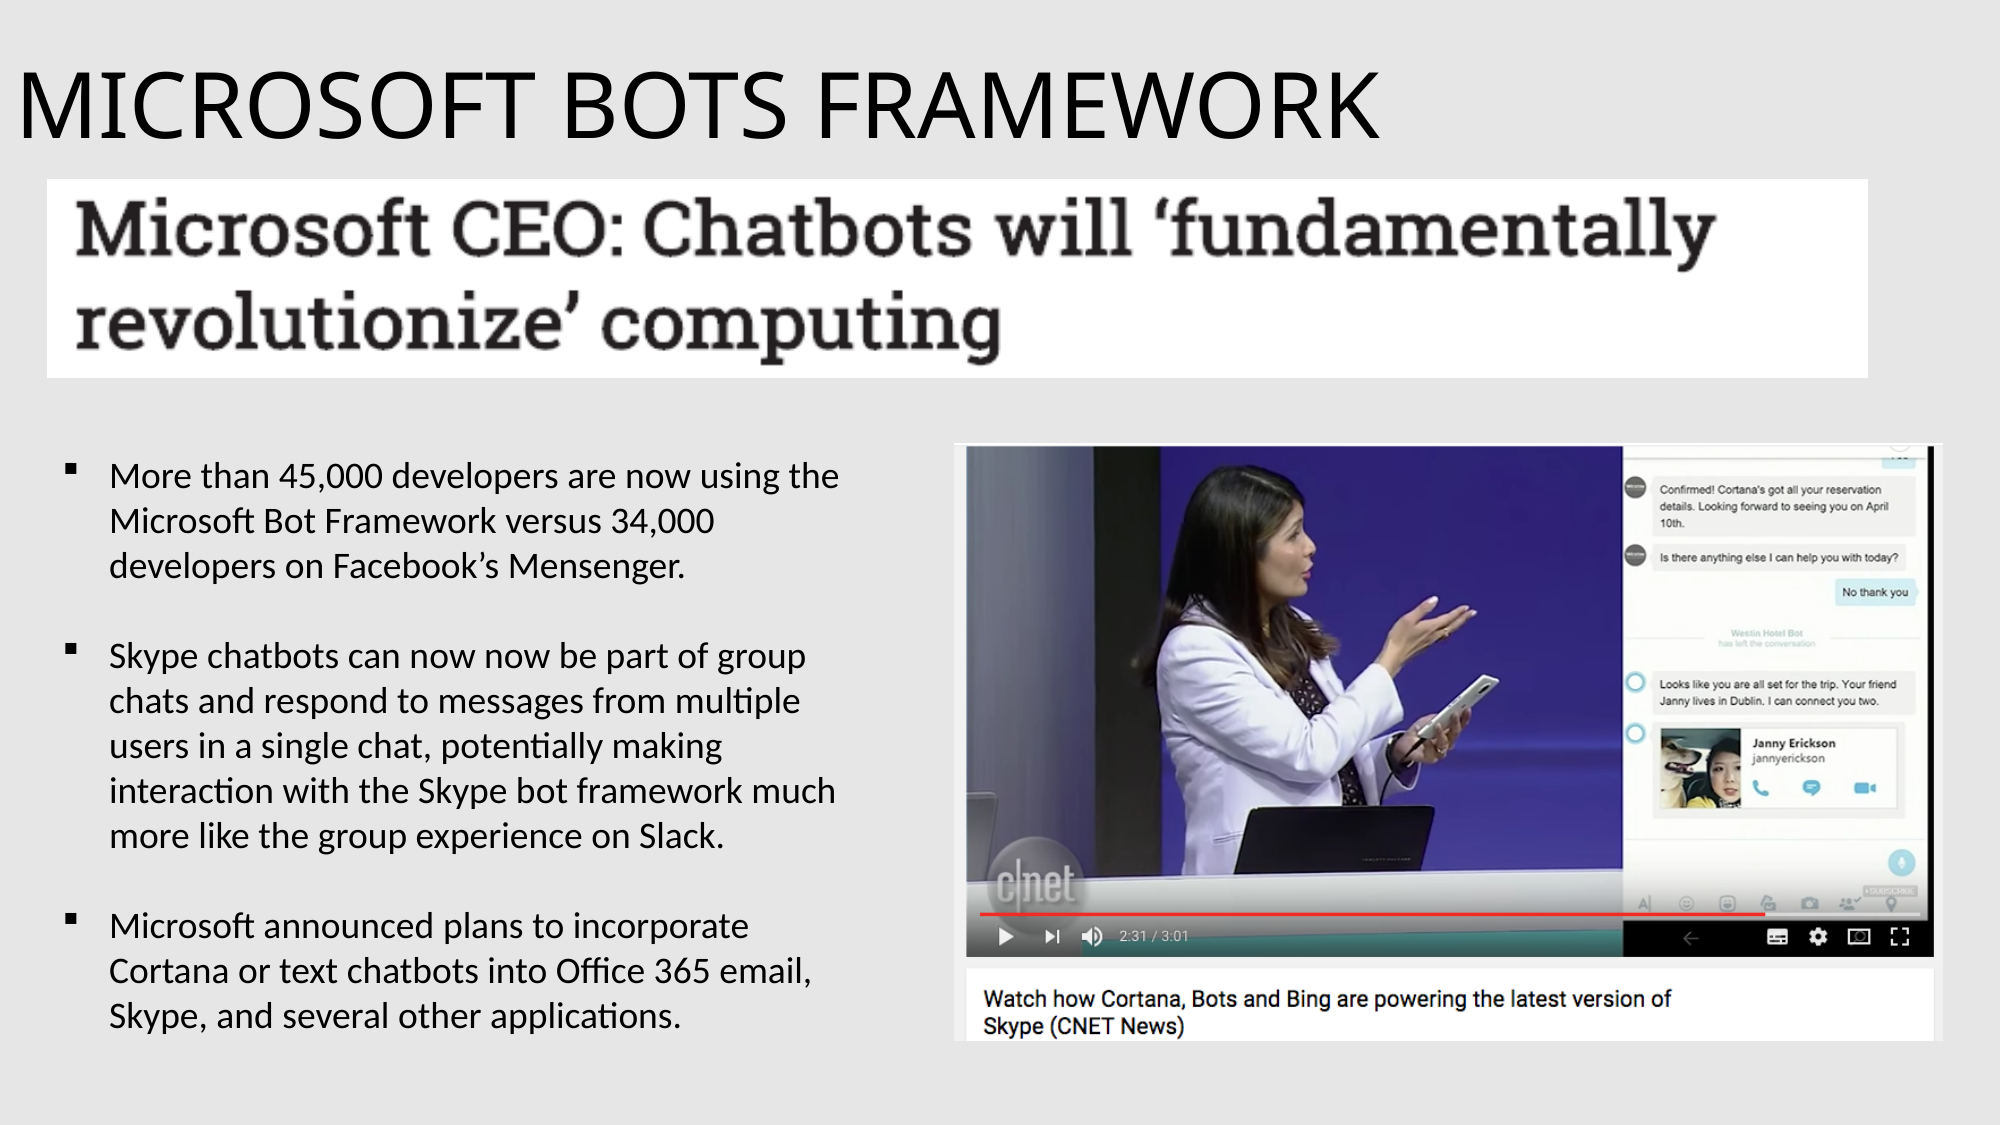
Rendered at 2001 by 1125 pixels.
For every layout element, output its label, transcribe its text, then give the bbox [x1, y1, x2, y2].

text_box More than 45,000 developers are now using the Microsoft Bot Framework versus 34,000 developers on Facebook’s Mensenger. Skype chatbots can now now be part of group chats and respond to messages from multiple users in a single chat, potentially making interaction with the Skype bot framework much more like the group experience on Slack. Microsoft announced plans to incorporate Cortana or text chatbots into Office 365 email, Skype, and several other applications. [47, 443, 886, 1089]
picture [954, 443, 1943, 1041]
title MICROSOFT BOTS FRAMEWORK [0, 0, 1725, 218]
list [47, 179, 1868, 378]
